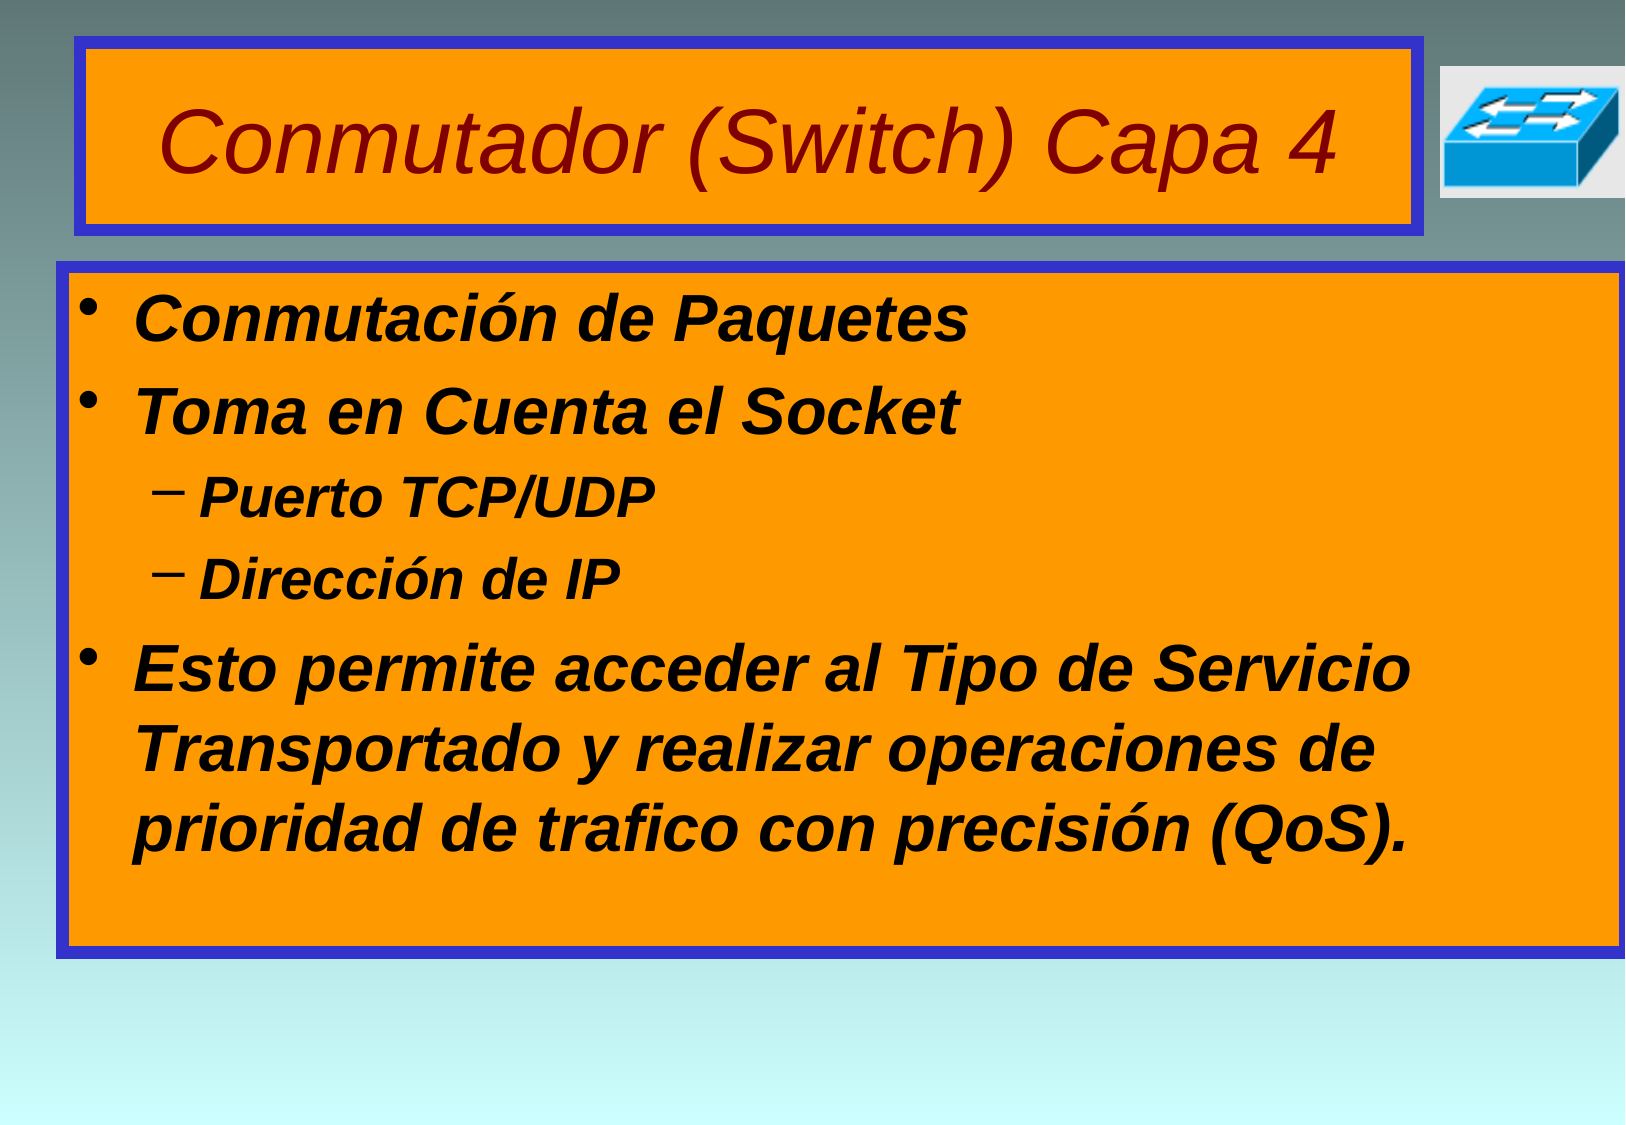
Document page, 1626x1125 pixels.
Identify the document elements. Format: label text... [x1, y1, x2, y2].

list Conmutación de Paquetes Toma en Cuenta el Socket Puerto TCP/UDP Dirección de IP Esto permite acceder al Tipo de Servicio Transportado y realizar operaciones de prioridad de trafico con precisión (QoS). [62, 266, 1625, 953]
title Conmutador (Switch) Capa 4 [79, 42, 1418, 231]
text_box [1439, 66, 1625, 198]
